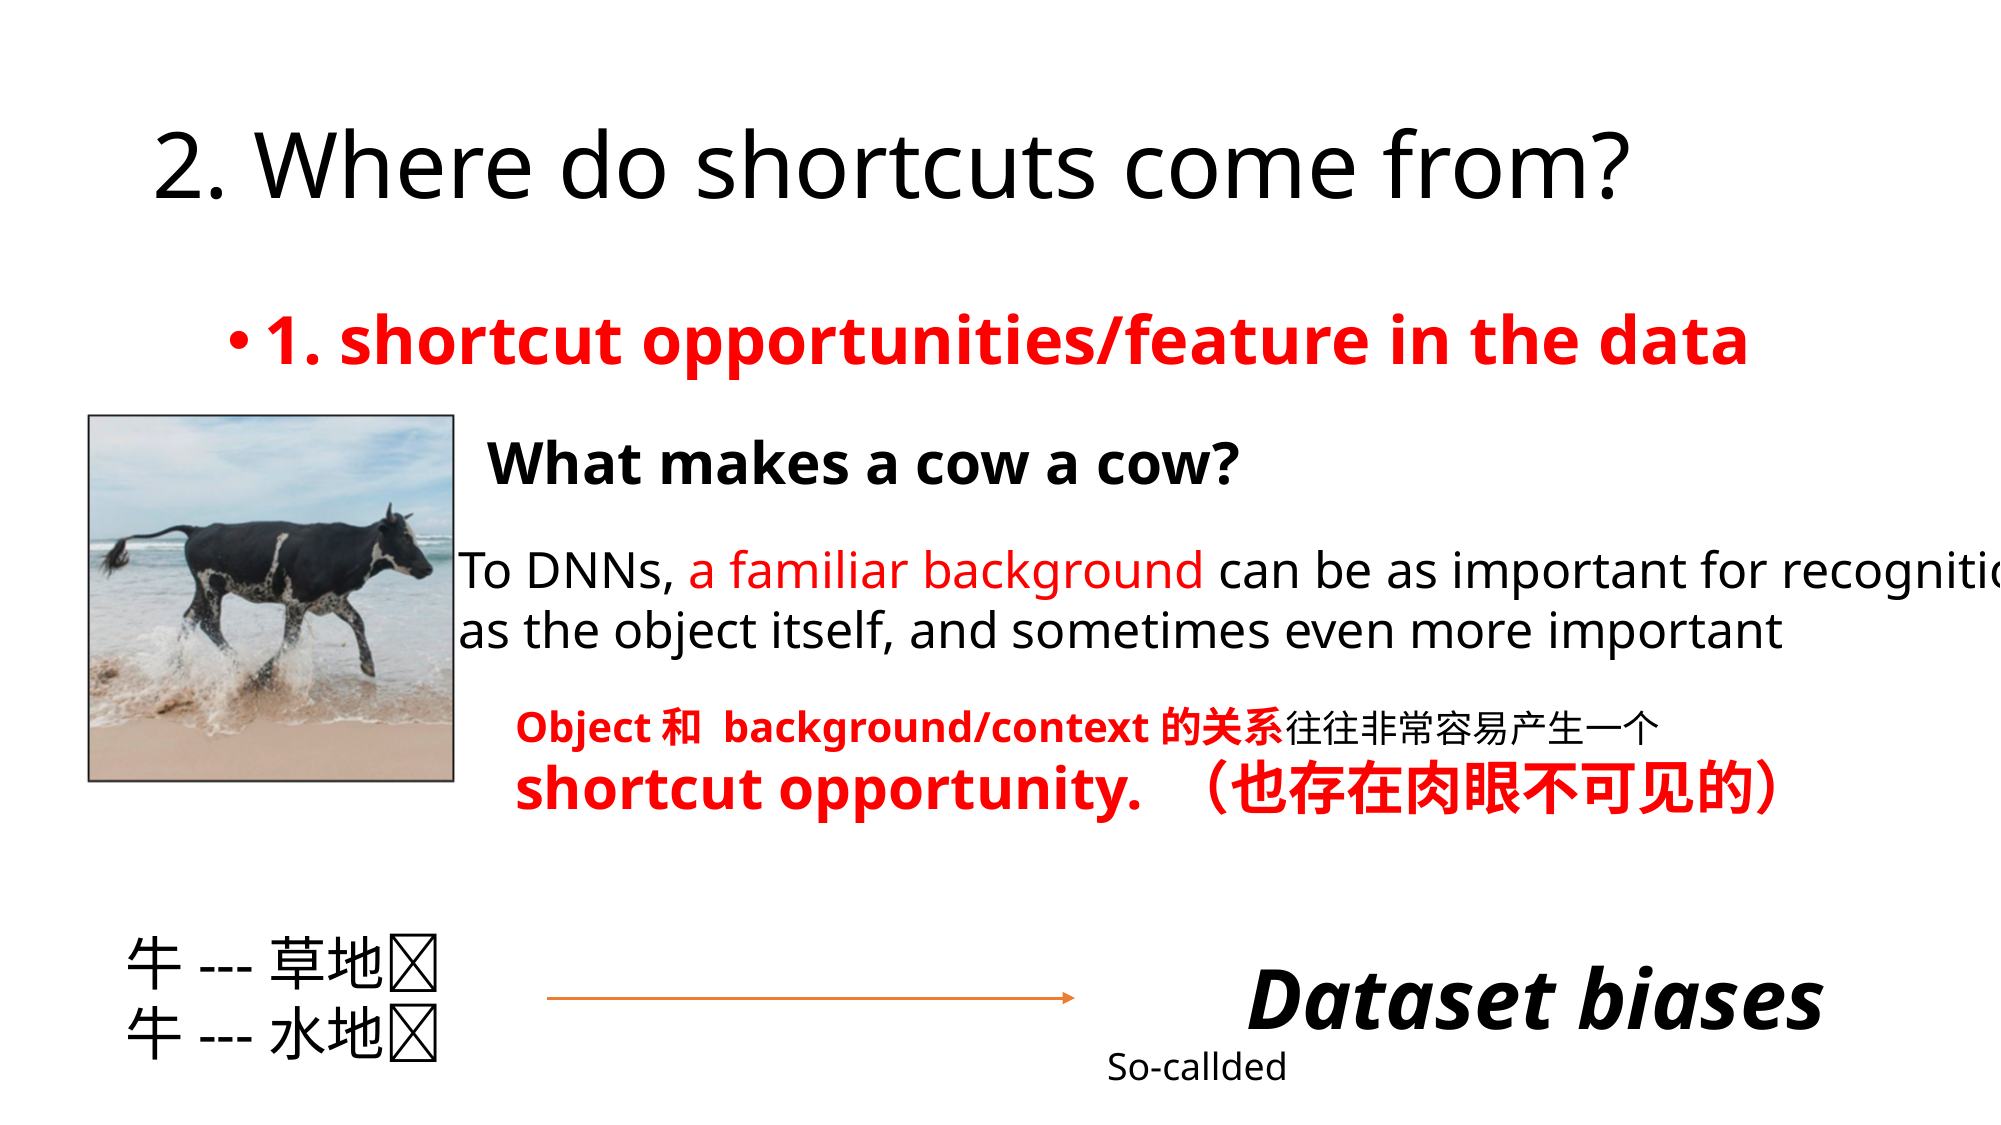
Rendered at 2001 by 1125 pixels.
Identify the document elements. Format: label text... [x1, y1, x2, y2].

list 1. shortcut opportunities/feature in the data [137, 299, 1863, 530]
text_box Object和 background/context的关系往往非常容易产生一个shortcut opportunity. （也存在肉眼不可见的） [500, 693, 1896, 829]
text_box What makes a cow a cow? [473, 418, 1255, 504]
picture [70, 407, 469, 790]
text_box 牛---草地✅ 牛---水地❌ [111, 919, 639, 1075]
list 1. shortcut opportunities/feature in the data [137, 666, 1863, 1014]
title 2. Where do shortcuts come from? [137, 59, 1863, 278]
text_box To DNNs, a familiar background can be as important for recognition as the object itself, and sometimes even more important [469, 530, 2000, 666]
text_box Dataset biases [1231, 938, 1841, 1054]
text_box So-callded [1092, 1035, 1303, 1096]
